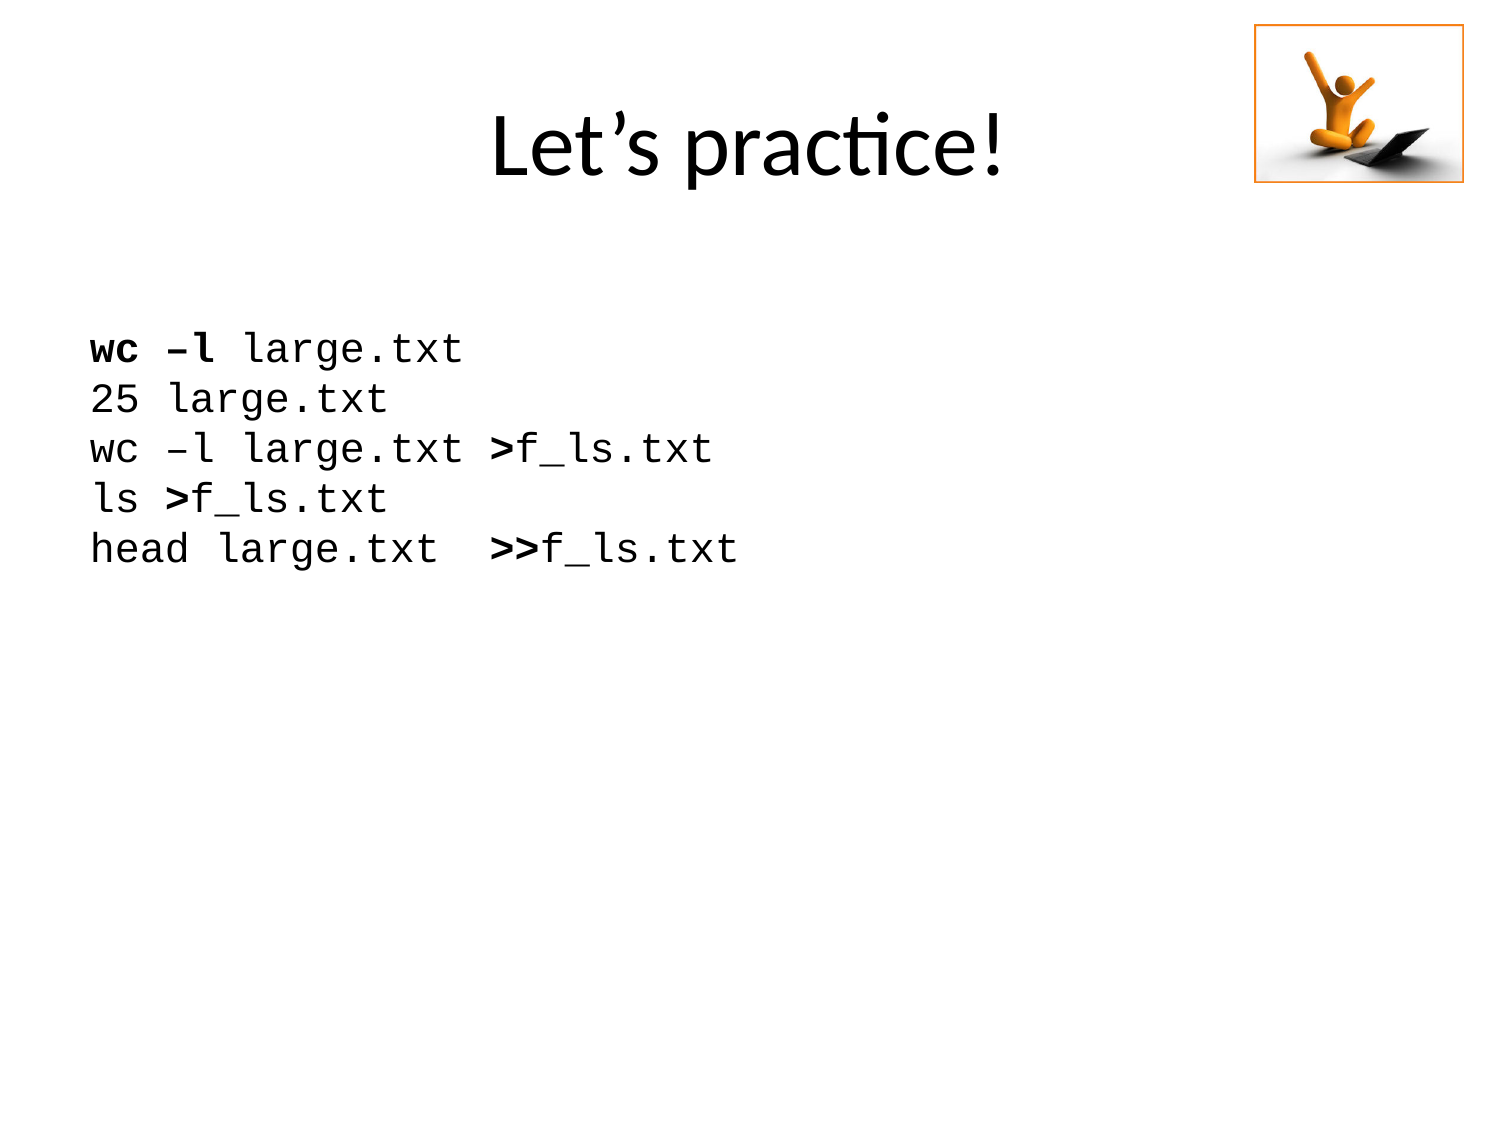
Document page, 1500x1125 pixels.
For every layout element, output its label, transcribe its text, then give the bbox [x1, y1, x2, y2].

text_box wc –l large.txt 25 large.txt wc –l large.txt >f_ls.txt ls >f_ls.txt head large.txt >>f_ls.txt [74, 313, 1342, 579]
title Let’s practice! [75, 45, 1425, 233]
picture [1253, 23, 1464, 183]
